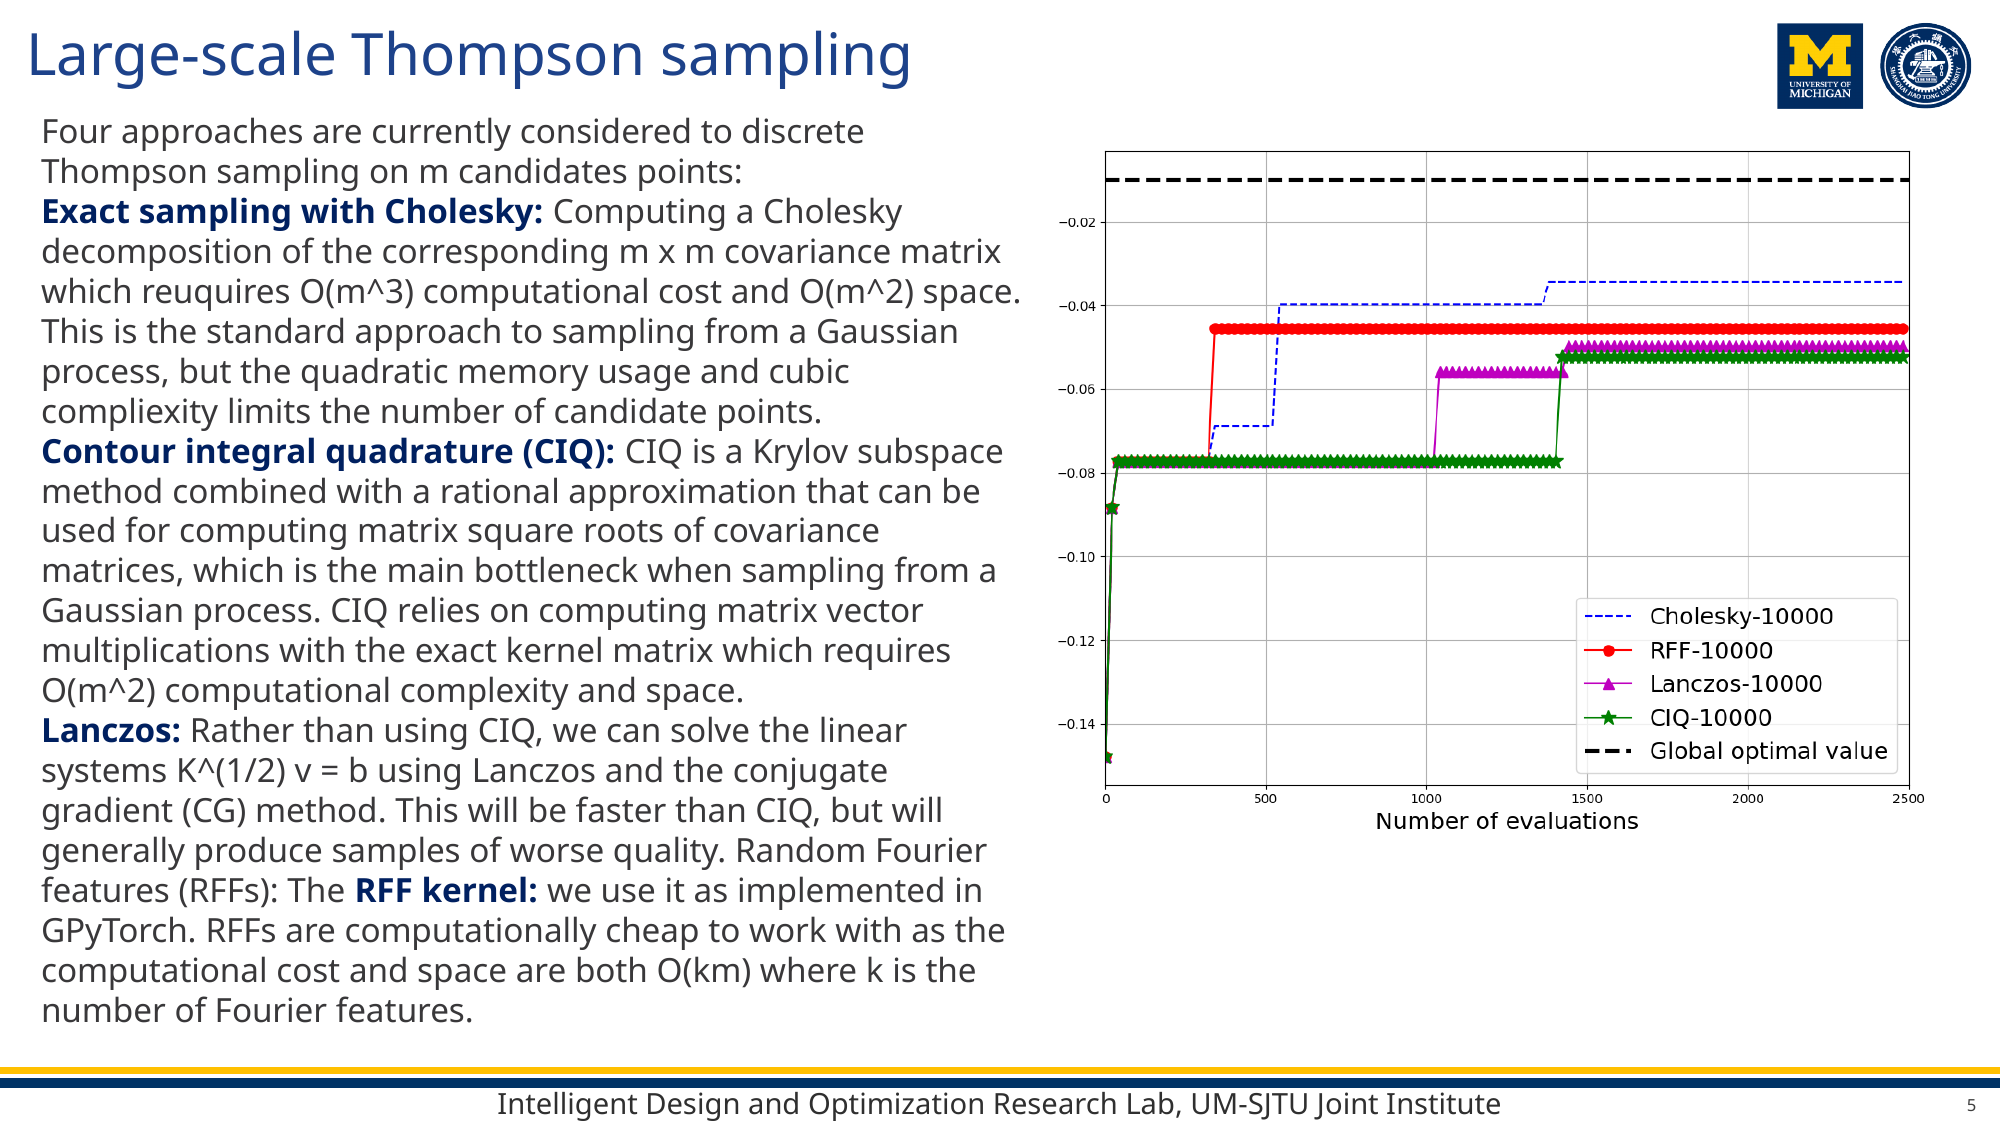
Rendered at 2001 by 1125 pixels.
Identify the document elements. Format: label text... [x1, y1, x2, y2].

title Large-scale Thompson sampling [26, 25, 1832, 88]
picture [1029, 123, 1952, 861]
text_box Four approaches are currently considered to discrete Thompson sampling on m candidates points: Exact sampling with Cholesky: Computing a Cholesky decomposition of the corresponding m x m covariance matrix which reuquires O(m^3) computational cost and O(m^2) space. This is the standard approach to sampling from a Gaussian process, but the quadratic memory usage and cubic compliexity limits the number of candidate points. Contour integral quadrature (CIQ): CIQ is a Krylov subspace method combined with a rational approximation that can be used for computing matrix square roots of covariance matrices, which is the main bottleneck when sampling from a Gaussian process. CIQ relies on computing matrix vector multiplications with the exact kernel matrix which requires O(m^2) computational complexity and space. Lanczos: Rather than using CIQ, we can solve the linear systems K^(1/2) v = b using Lanczos and the conjugate gradient (CG) method. This will be faster than CIQ, but will generally produce samples of worse quality. Random Fourier features (RFFs): The RFF kernel: we use it as implemented in GPyTorch. RFFs are computationally cheap to work with as the computational cost and space are both O(km) where k is the number of Fourier features. [26, 103, 1041, 1037]
picture [1764, 17, 1977, 113]
